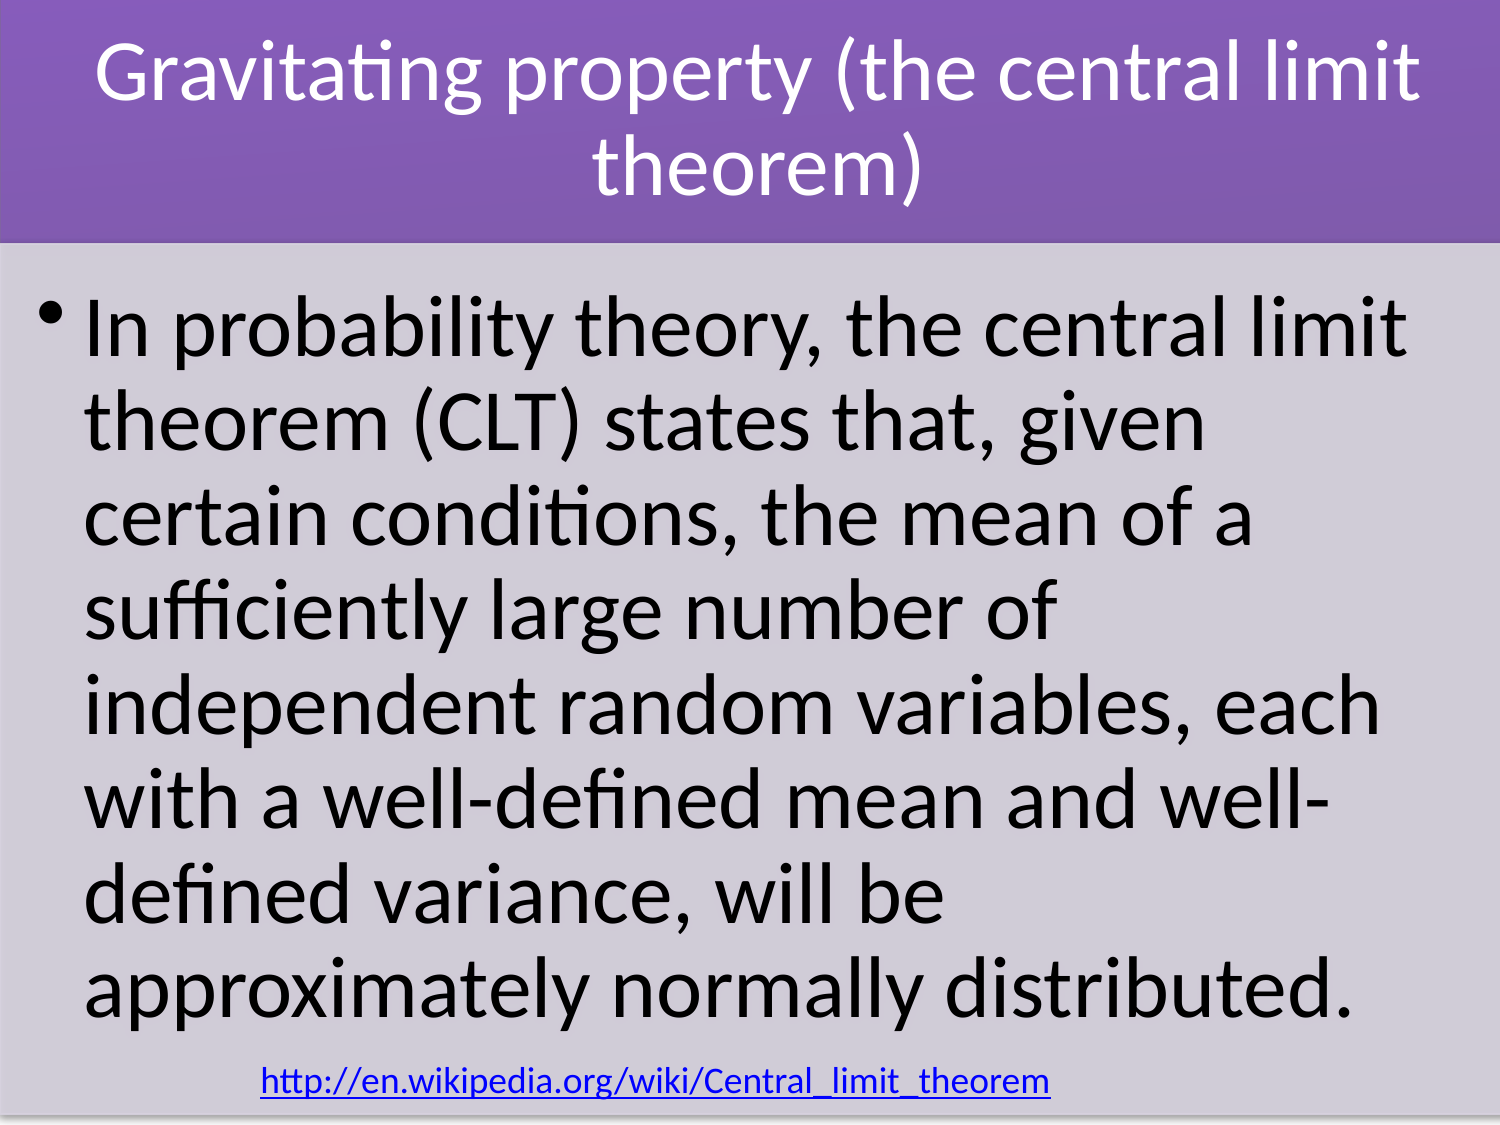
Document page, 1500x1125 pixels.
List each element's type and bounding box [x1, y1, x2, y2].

text_box [0, 0, 1500, 1125]
